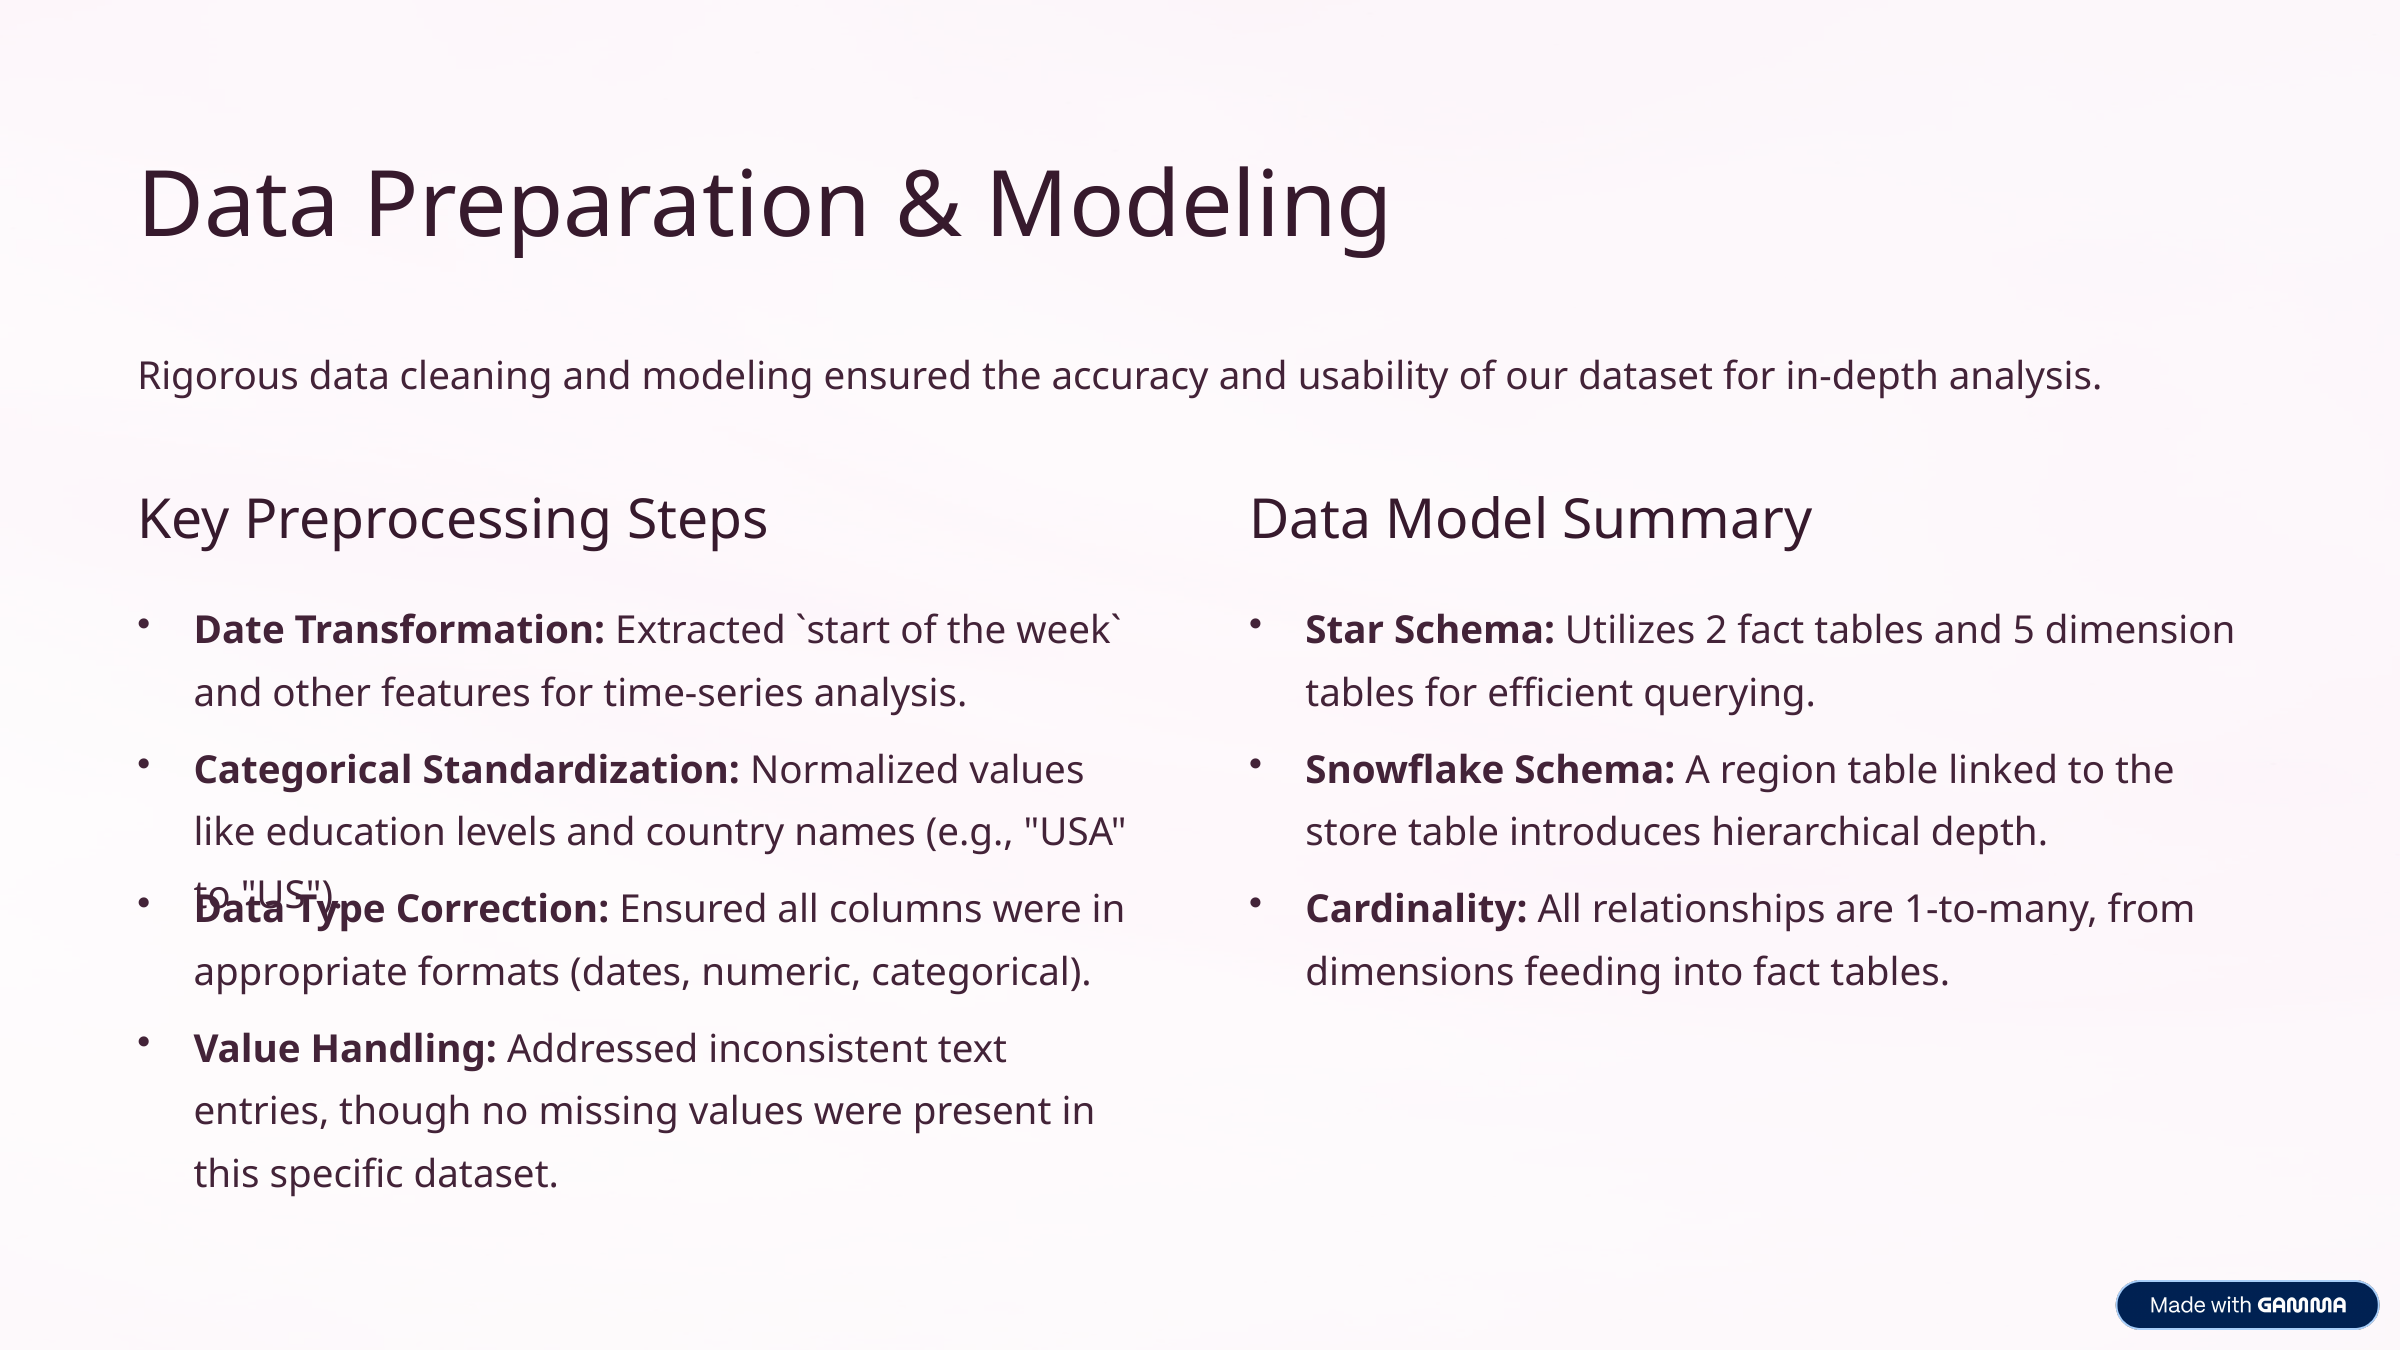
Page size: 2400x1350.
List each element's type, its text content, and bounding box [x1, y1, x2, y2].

text_box Data Preparation & Modeling [137, 140, 1479, 256]
text_box Date Transformation: Extracted `start of the week` and other features for time-series analysis. [137, 589, 1152, 715]
text_box Categorical Standardization: Normalized values like education levels and country names (e.g., "USA" to "US"). [137, 728, 1152, 855]
text_box Data Type Correction: Ensured all columns were in appropriate formats (dates, numeric, categorical). [137, 867, 1152, 994]
text_box Value Handling: Addressed inconsistent text entries, though no missing values were present in this specific dataset. [137, 1007, 1152, 1196]
text_box Snowflake Schema: A region table linked to the store table introduces hierarchical depth. [1249, 728, 2264, 855]
picture [2106, 1271, 2389, 1339]
text_box Key Preprocessing Steps [137, 480, 809, 550]
text_box Star Schema: Utilizes 2 fact tables and 5 dimension tables for efficient querying. [1249, 589, 2264, 715]
text_box Data Model Summary [1249, 480, 1848, 550]
text_box Cardinality: All relationships are 1-to-many, from dimensions feeding into fact tables. [1249, 867, 2264, 994]
text_box Rigorous data cleaning and modeling ensured the accuracy and usability of our dataset for in-depth analysis. [137, 334, 2263, 398]
